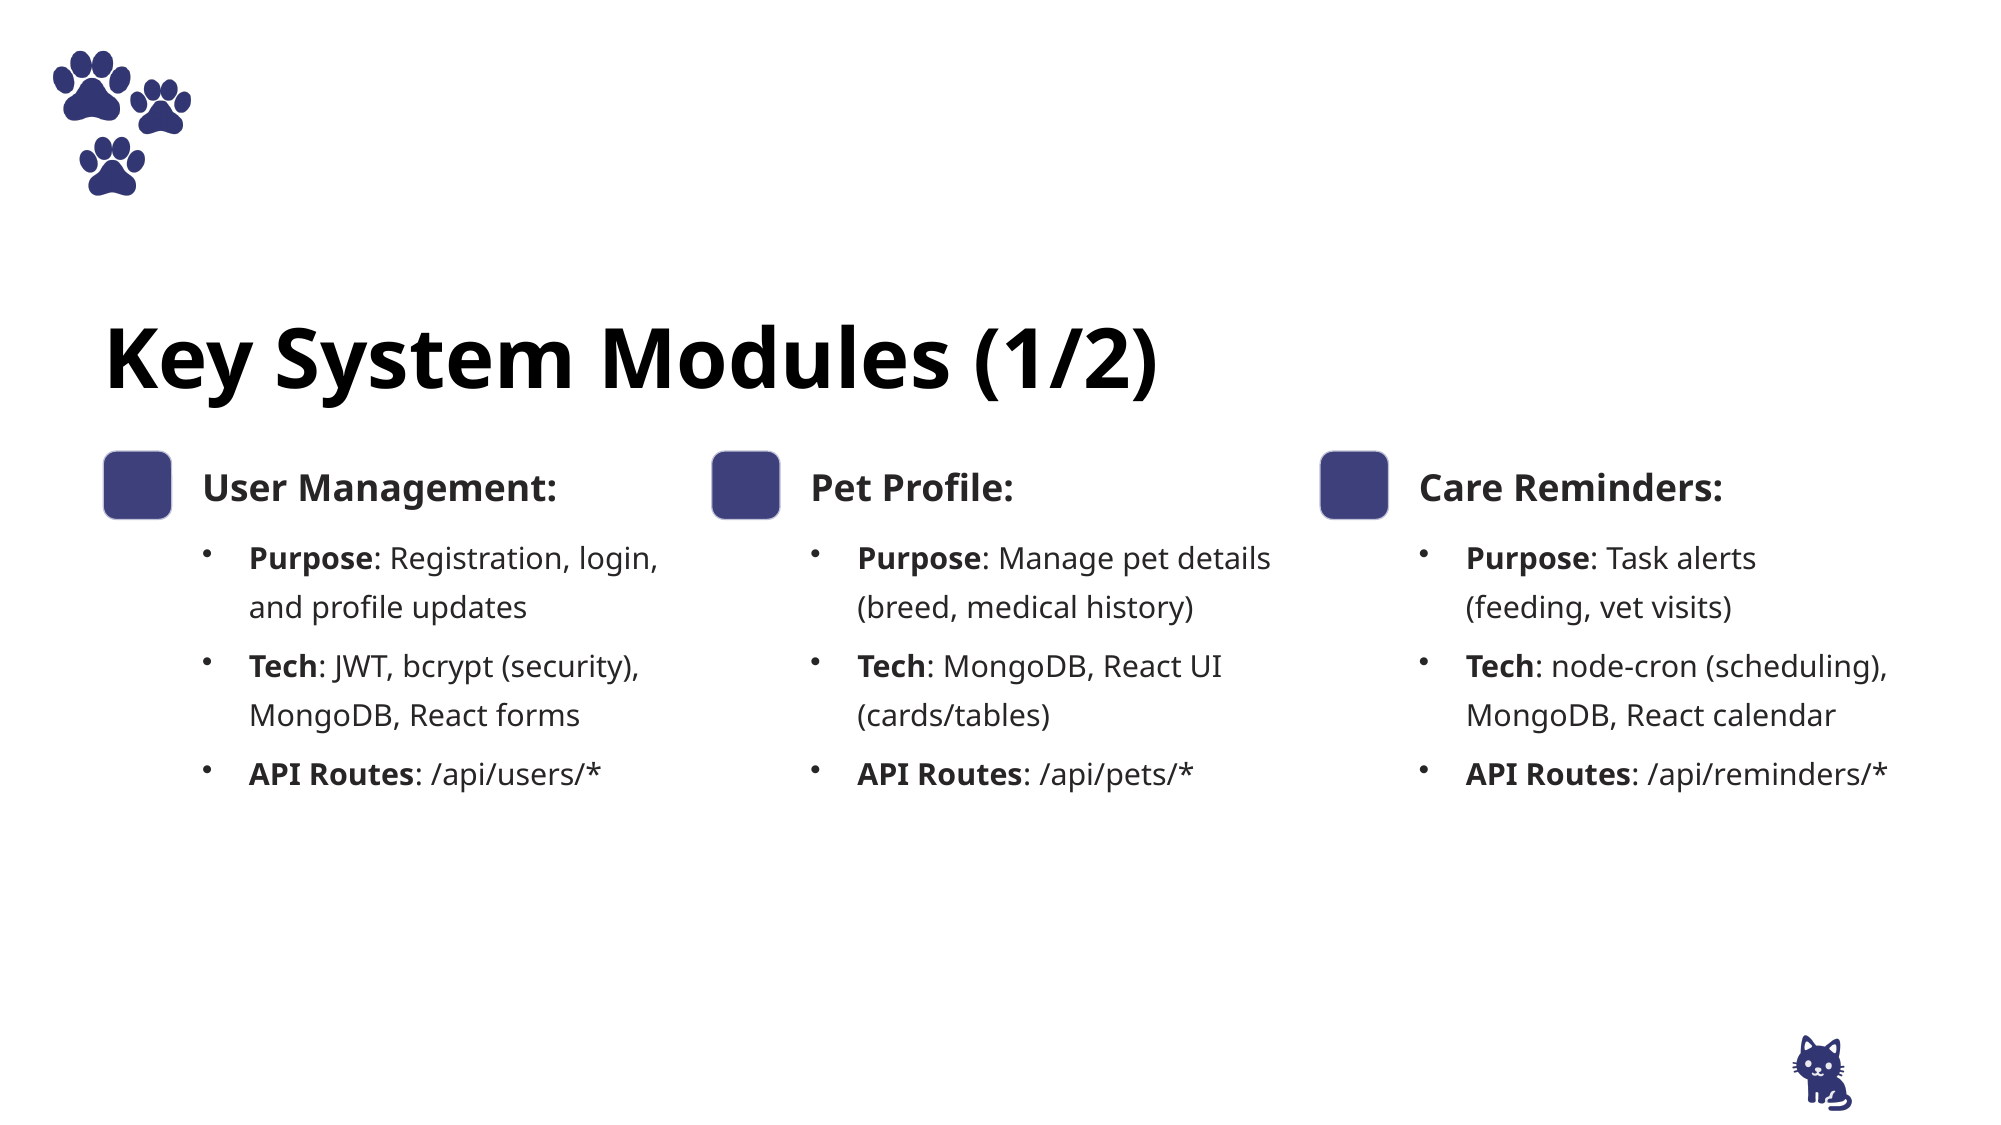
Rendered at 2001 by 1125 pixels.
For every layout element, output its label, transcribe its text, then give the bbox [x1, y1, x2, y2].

text_box [711, 451, 781, 520]
text_box Key System Modules (1/2) [103, 310, 1067, 406]
text_box Purpose: Registration, login, and profile updates [202, 527, 674, 625]
picture [1783, 1034, 1860, 1111]
text_box Tech: JWT, bcrypt (security), MongoDB, React forms [202, 635, 674, 733]
text_box Purpose: Task alerts (feeding, vet visits) [1418, 527, 1891, 625]
text_box API Routes: /api/reminders/* [1418, 743, 1891, 792]
text_box API Routes: /api/pets/* [810, 743, 1283, 792]
text_box User Management: [202, 461, 582, 509]
text_box API Routes: /api/users/* [202, 743, 674, 792]
text_box Care Reminders: [1418, 461, 1799, 509]
text_box [103, 451, 172, 520]
text_box [1320, 451, 1389, 520]
text_box Tech: node-cron (scheduling), MongoDB, React calendar [1418, 635, 1891, 743]
text_box Pet Profile: [810, 461, 1191, 509]
text_box Purpose: Manage pet details (breed, medical history) [810, 527, 1283, 625]
picture [44, 38, 198, 206]
text_box Tech: MongoDB, React UI (cards/tables) [810, 635, 1283, 733]
